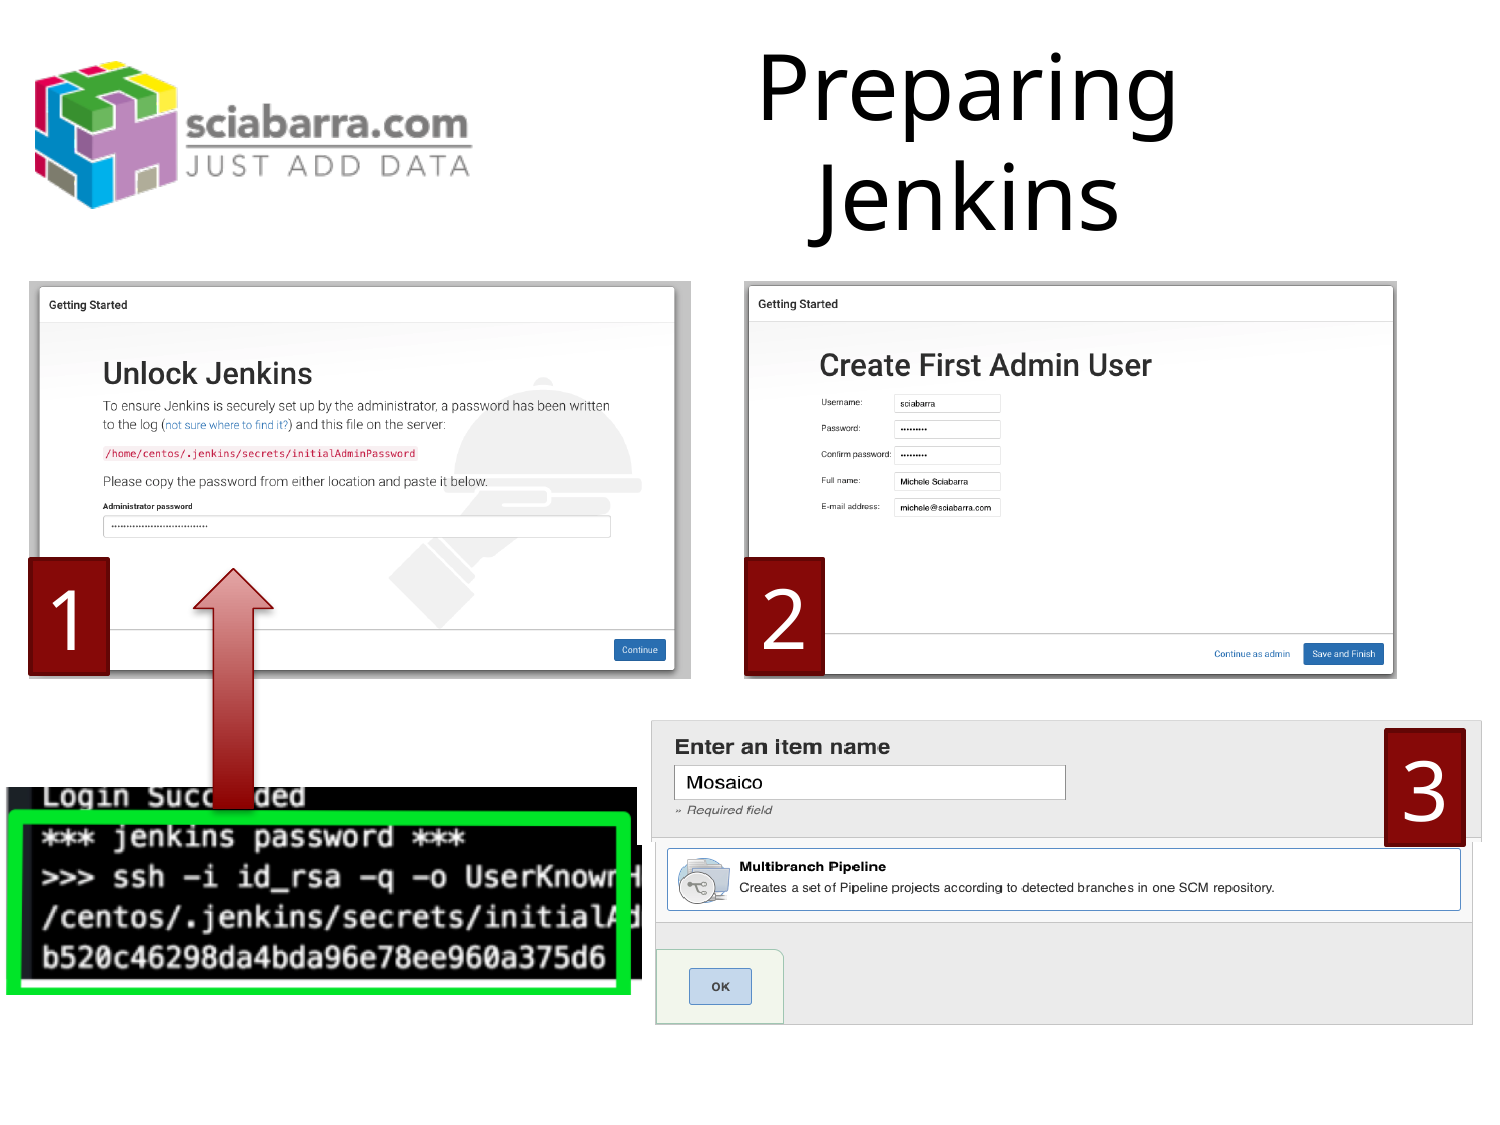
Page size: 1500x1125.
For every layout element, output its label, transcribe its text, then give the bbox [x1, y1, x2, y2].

title Preparing Jenkins [512, 45, 1425, 233]
text_box [212, 686, 254, 786]
picture [744, 281, 1398, 680]
picture [29, 281, 691, 680]
picture [35, 61, 477, 209]
picture [0, 708, 1500, 1031]
